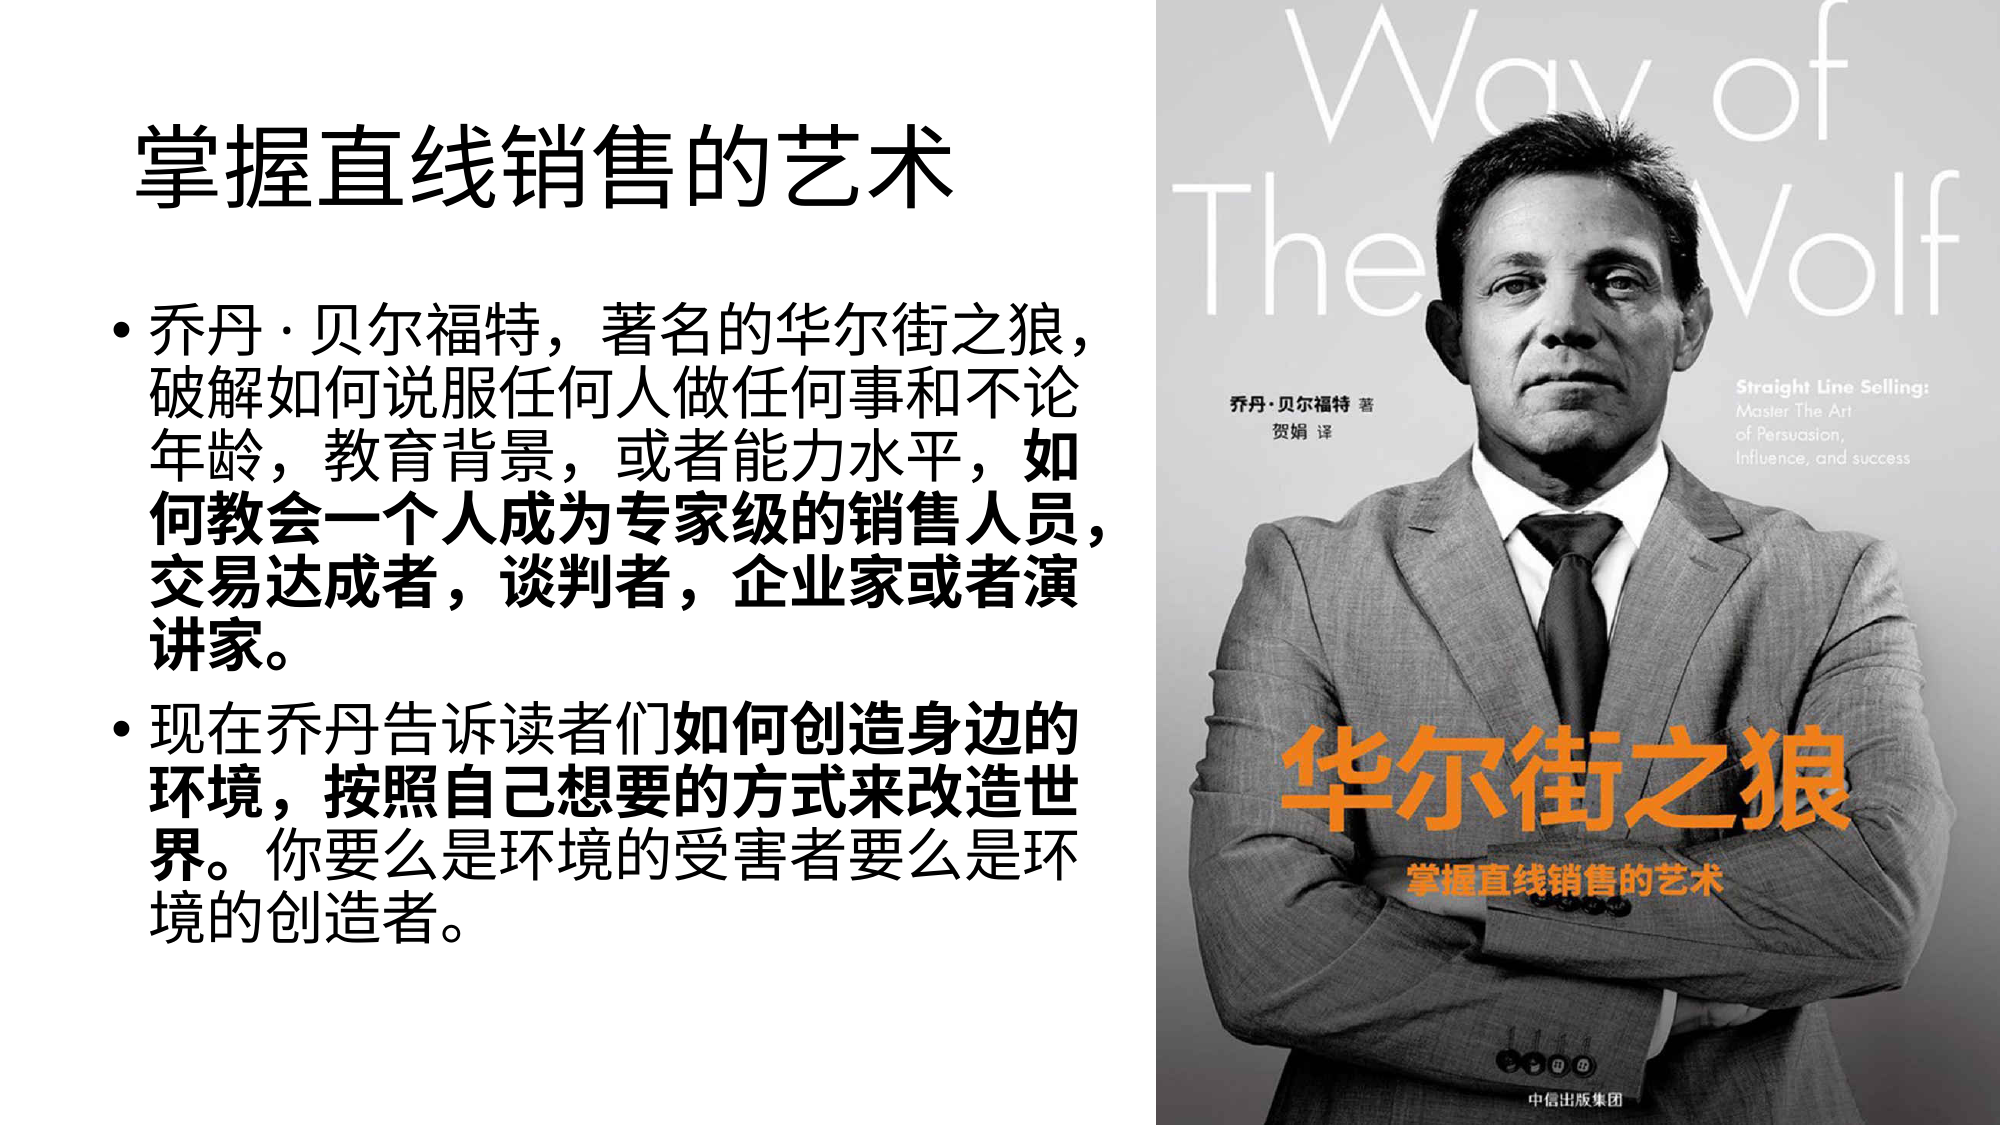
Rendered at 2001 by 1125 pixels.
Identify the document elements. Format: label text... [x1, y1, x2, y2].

list 乔丹·贝尔福特，著名的华尔街之狼，破解如何说服任何人做任何事和不论年龄，教育背景，或者能力水平，如何教会一个人成为专家级的销售人员，交易达成者，谈判者，企业家或者演讲家。 现在乔丹告诉读者们如何创造身边的环境，按照自己想要的方式来改造世界。你要么是环境的受害者要么是环境的创造者。 [96, 293, 1116, 1008]
title 掌握直线销售的艺术 [116, 62, 1136, 281]
picture [1156, 0, 2000, 1125]
